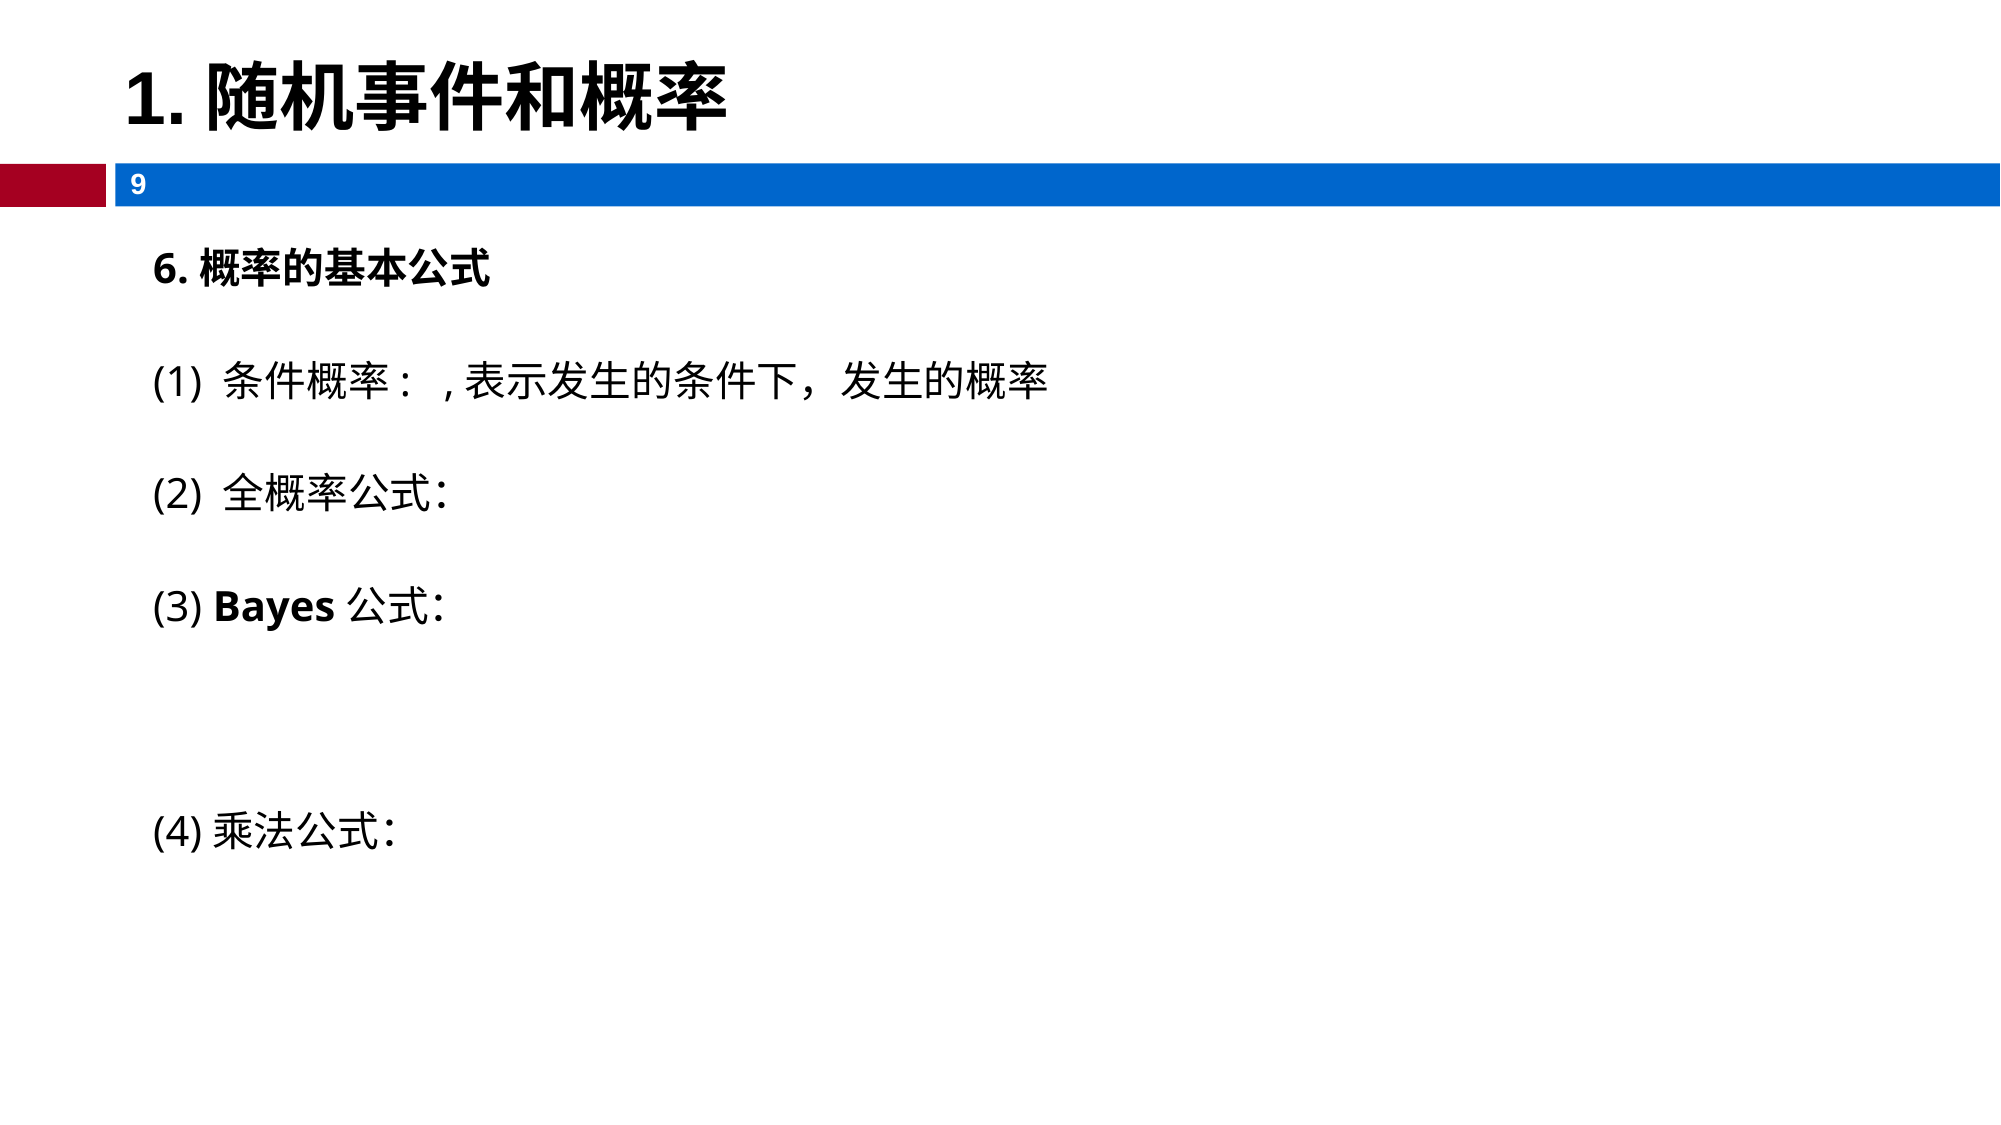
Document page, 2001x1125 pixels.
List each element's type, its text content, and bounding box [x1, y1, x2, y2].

title 1.随机事件和概率 [109, 38, 811, 150]
